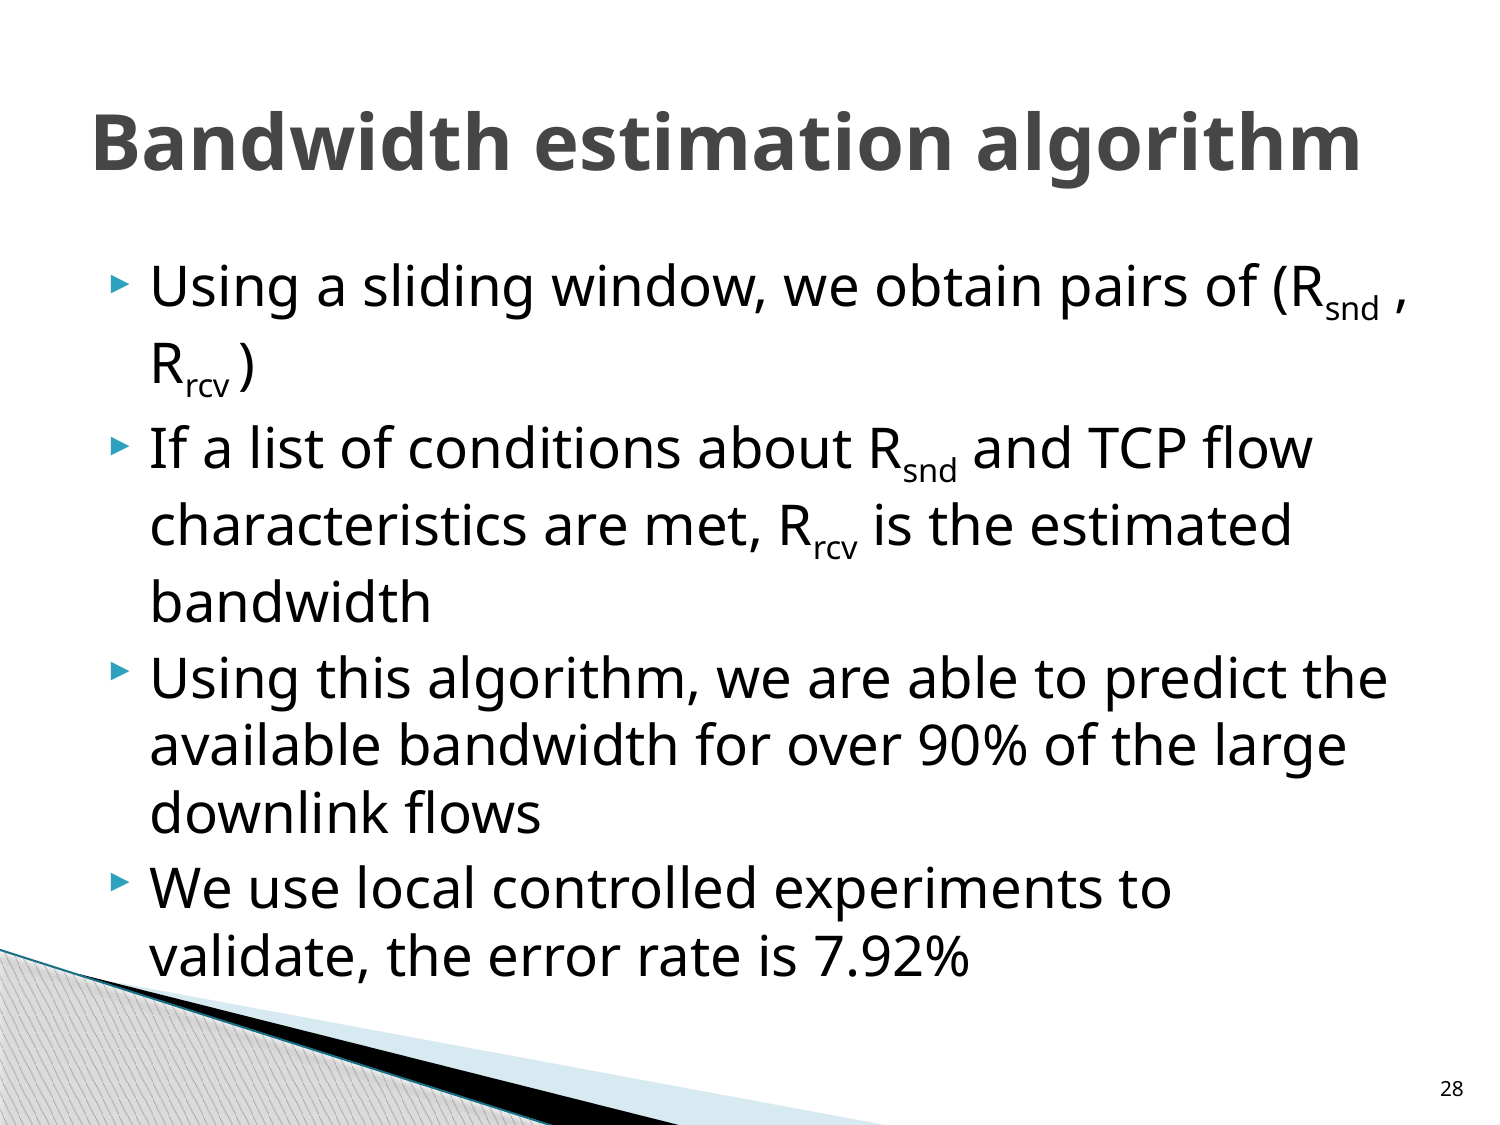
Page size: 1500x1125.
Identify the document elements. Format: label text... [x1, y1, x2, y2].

list Using a sliding window, we obtain pairs of (Rsnd , Rrcv ) If a list of conditions about Rsnd and TCP flow characteristics are met, Rrcv is the estimated bandwidth Using this algorithm, we are able to predict the available bandwidth for over 90% of the large downlink flows We use local controlled experiments to validate, the error rate is 7.92% [75, 243, 1425, 986]
title Bandwidth estimation algorithm [75, 45, 1425, 233]
slide_number 28 [1418, 1051, 1479, 1112]
